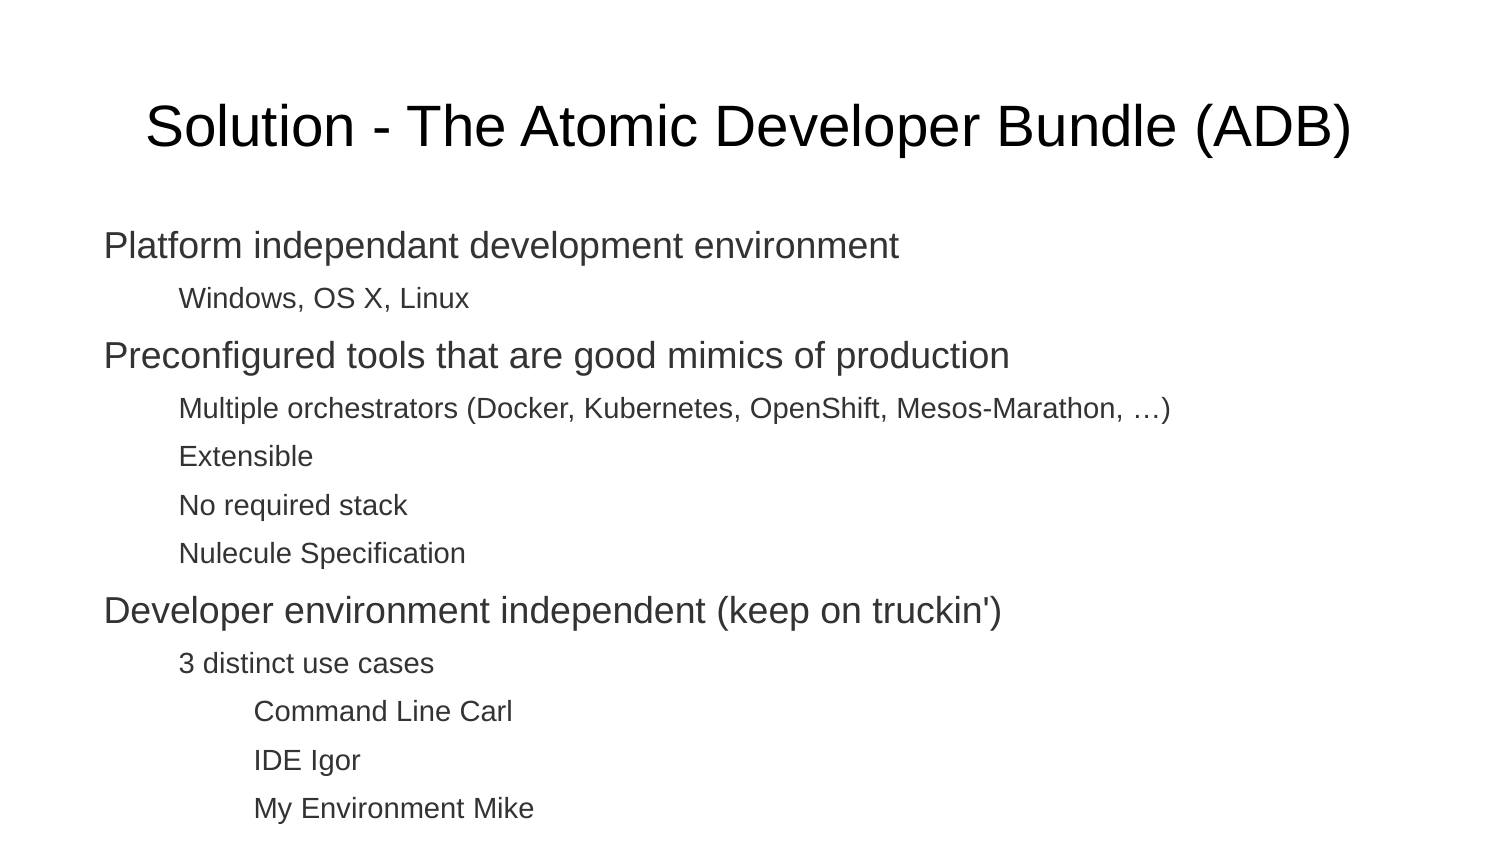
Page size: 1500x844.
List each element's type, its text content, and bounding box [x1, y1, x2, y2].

title Solution - The Atomic Developer Bundle (ADB) [51, 72, 1449, 167]
list Platform independant development environment Windows, OS X, Linux Preconfigured tools that are good mimics of production Multiple orchestrators (Docker, Kubernetes, OpenShift, Mesos-Marathon, …) Extensible No required stack Nulecule Specification Developer environment independent (keep on truckin') 3 distinct use cases Command Line Carl IDE Igor My Environment Mike [51, 189, 1449, 750]
